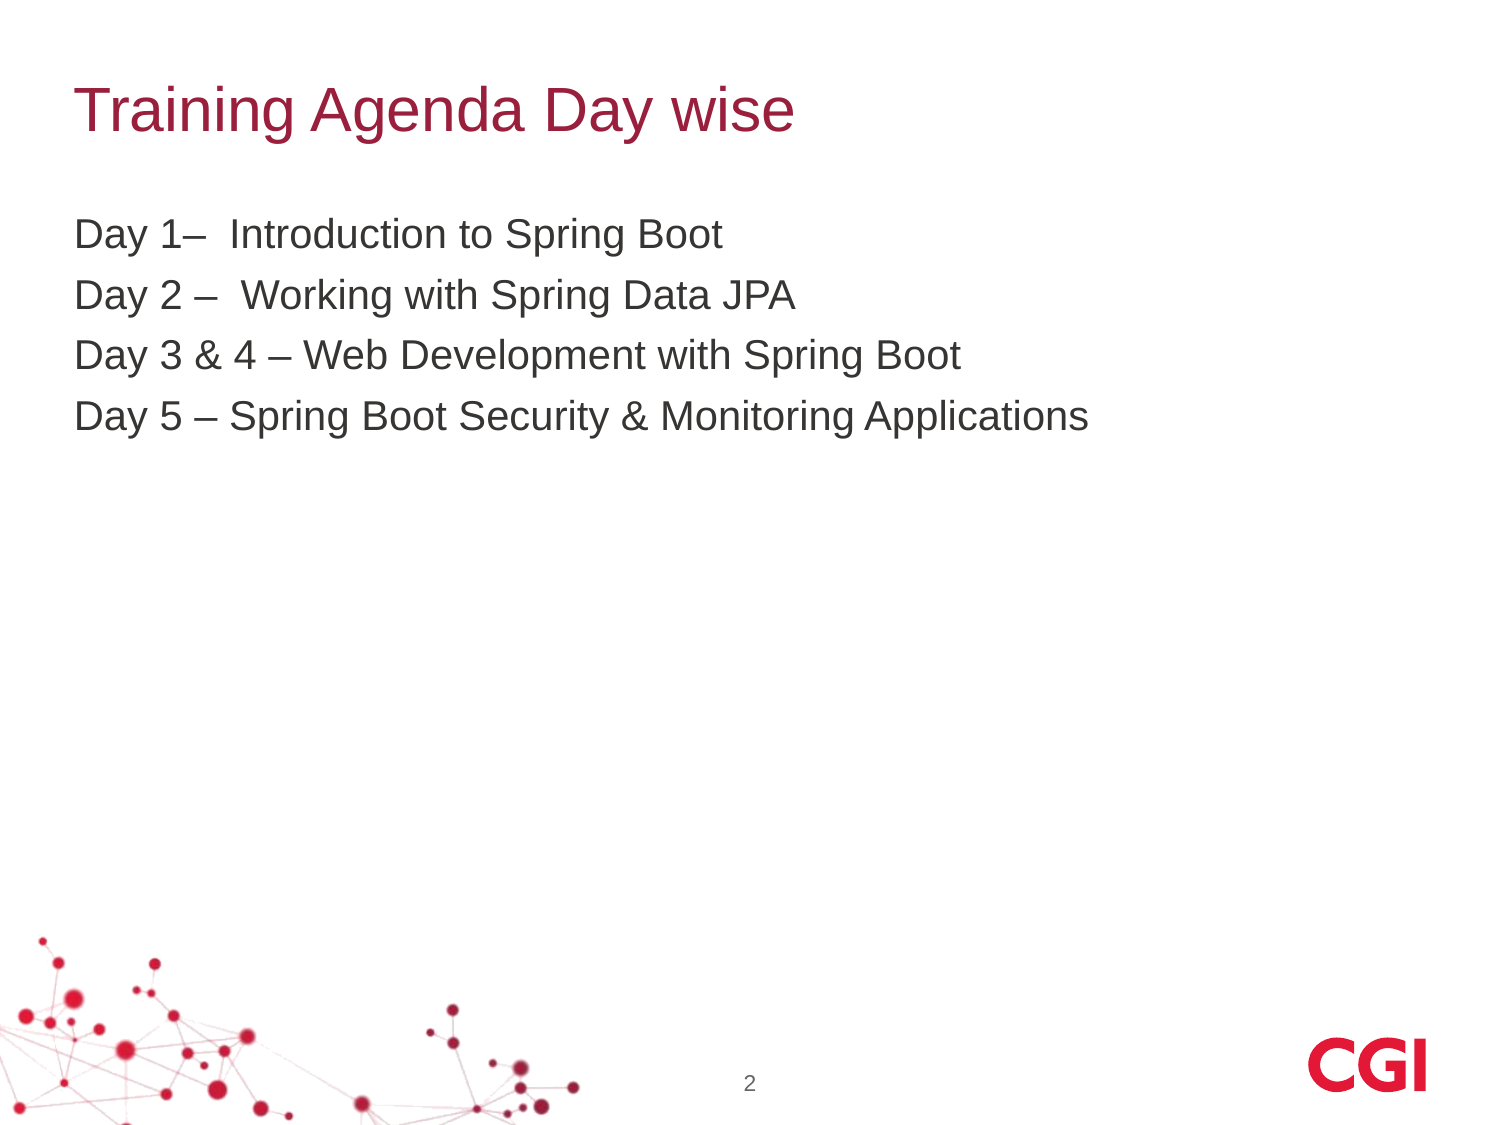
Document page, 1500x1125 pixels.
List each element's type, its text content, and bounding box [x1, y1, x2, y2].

slide_number 2 [686, 1068, 814, 1109]
list Day 1– Introduction to Spring Boot Day 2 – Working with Spring Data JPA Day 3 & 4 – Web Development with Spring Boot Day 5 – Spring Boot Security & Monitoring Applications [73, 207, 1428, 1010]
title Training Agenda Day wise [73, 30, 1425, 182]
picture [0, 908, 623, 1125]
